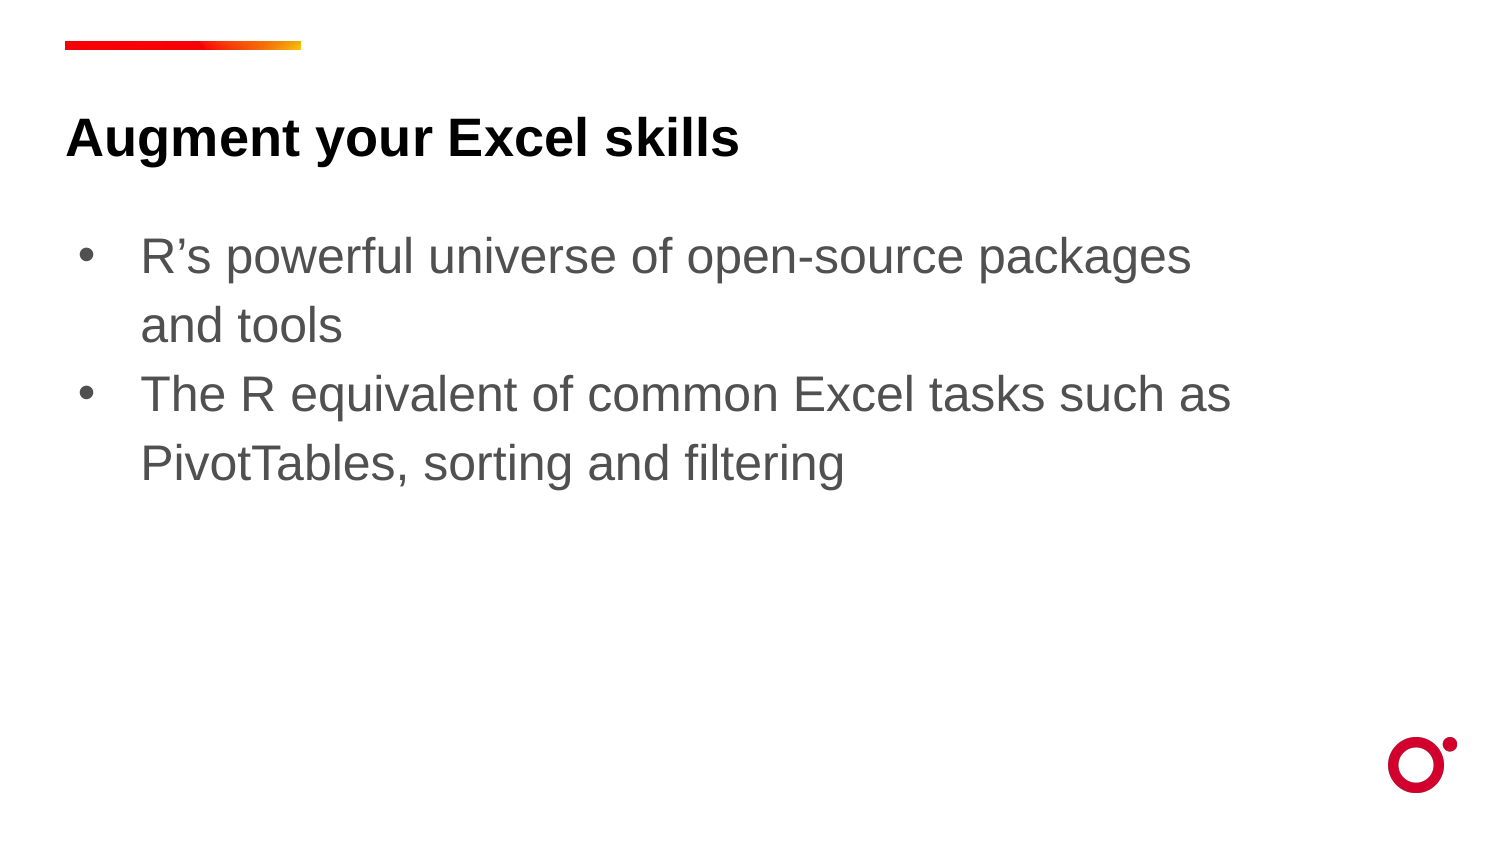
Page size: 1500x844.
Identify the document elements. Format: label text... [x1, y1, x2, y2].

text_box Augment your Excel skills [65, 57, 1409, 169]
picture [1388, 737, 1457, 793]
picture [65, 41, 301, 50]
text_box R’s powerful universe of open-source packages and tools The R equivalent of common Excel tasks such as PivotTables, sorting and filtering [65, 214, 1311, 691]
